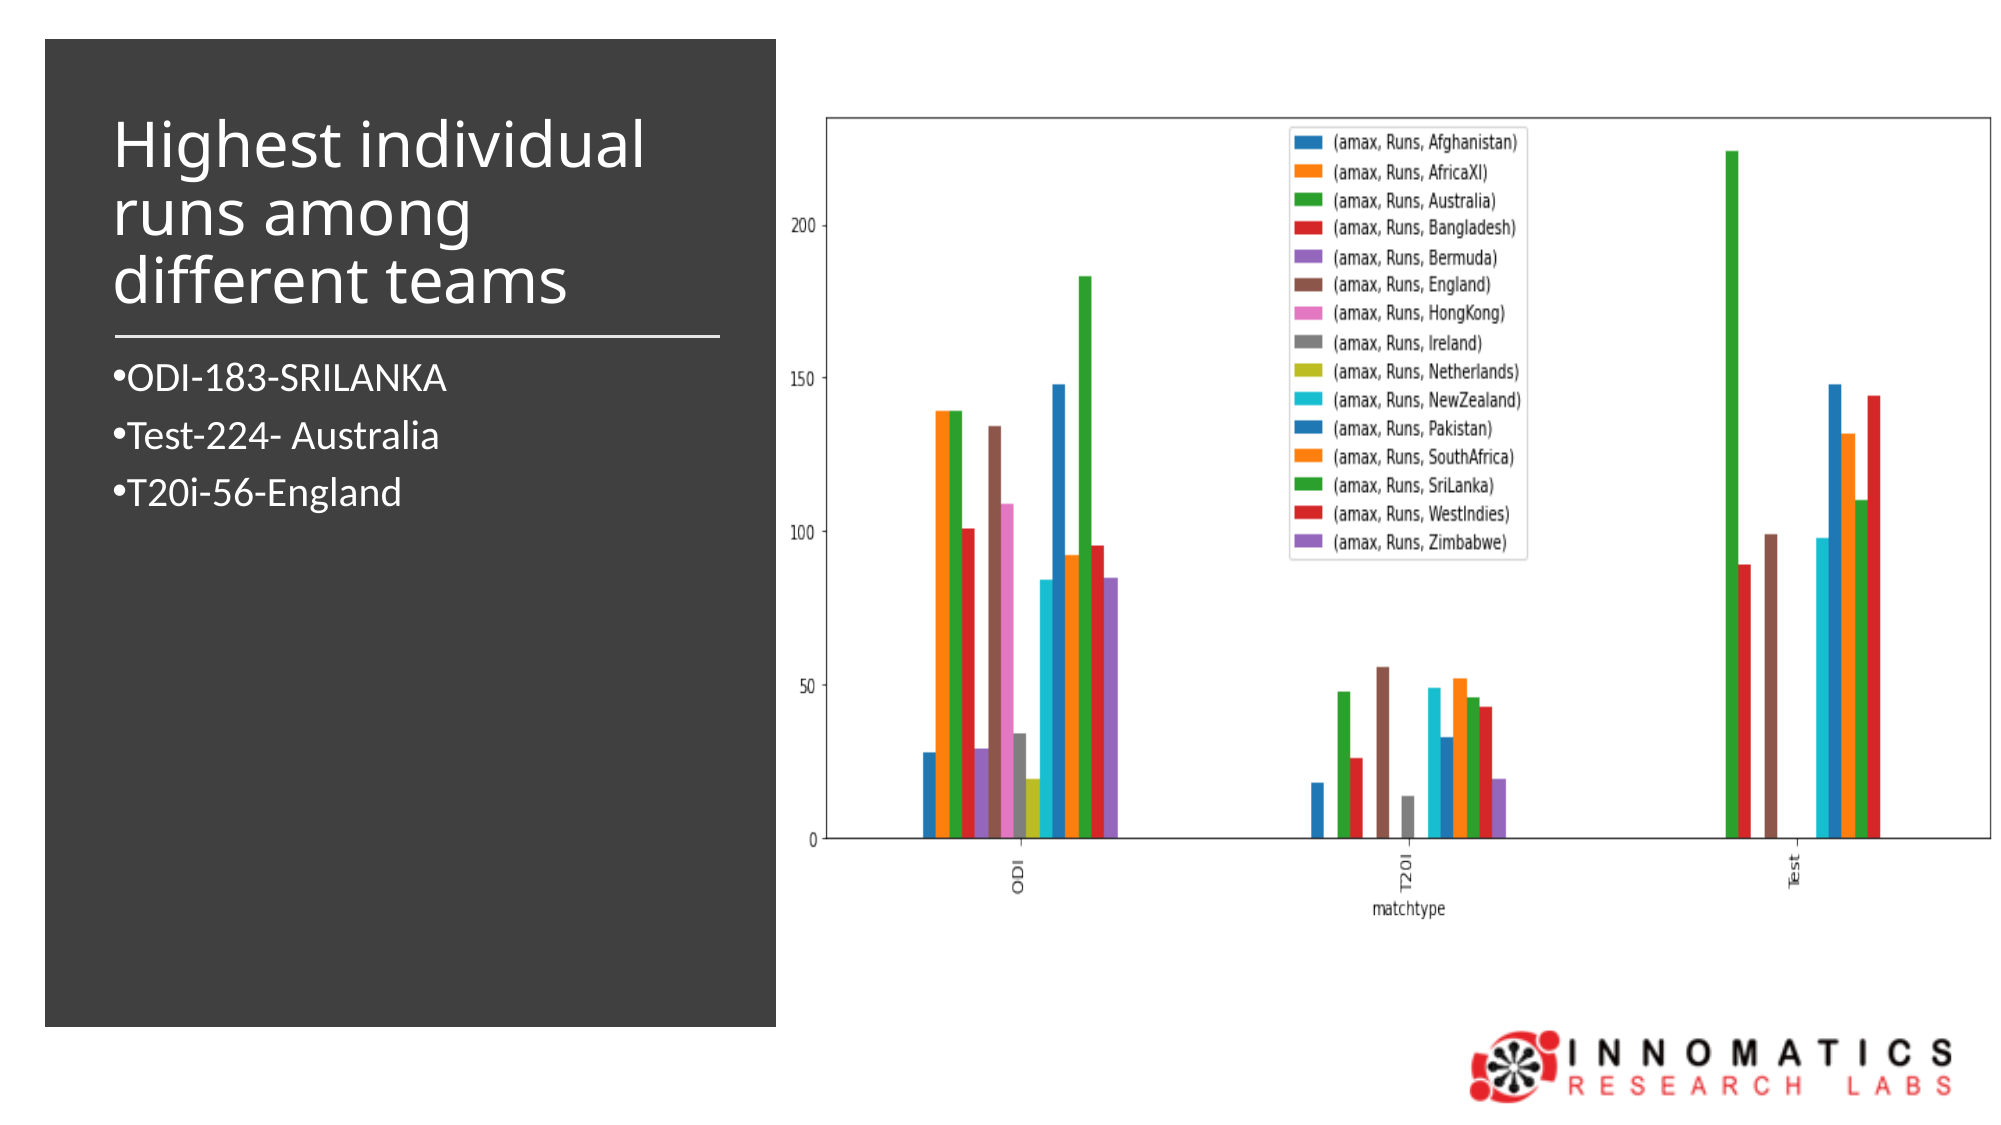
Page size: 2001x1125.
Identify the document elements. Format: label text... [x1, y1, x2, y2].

text_box [54, 49, 767, 1018]
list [780, 105, 2000, 933]
title Highest individual runs among different teams [97, 105, 725, 326]
picture [1445, 1014, 1975, 1125]
text_box ODI-183-SRILANKA Test-224- Australia T20i-56-England [97, 348, 725, 967]
